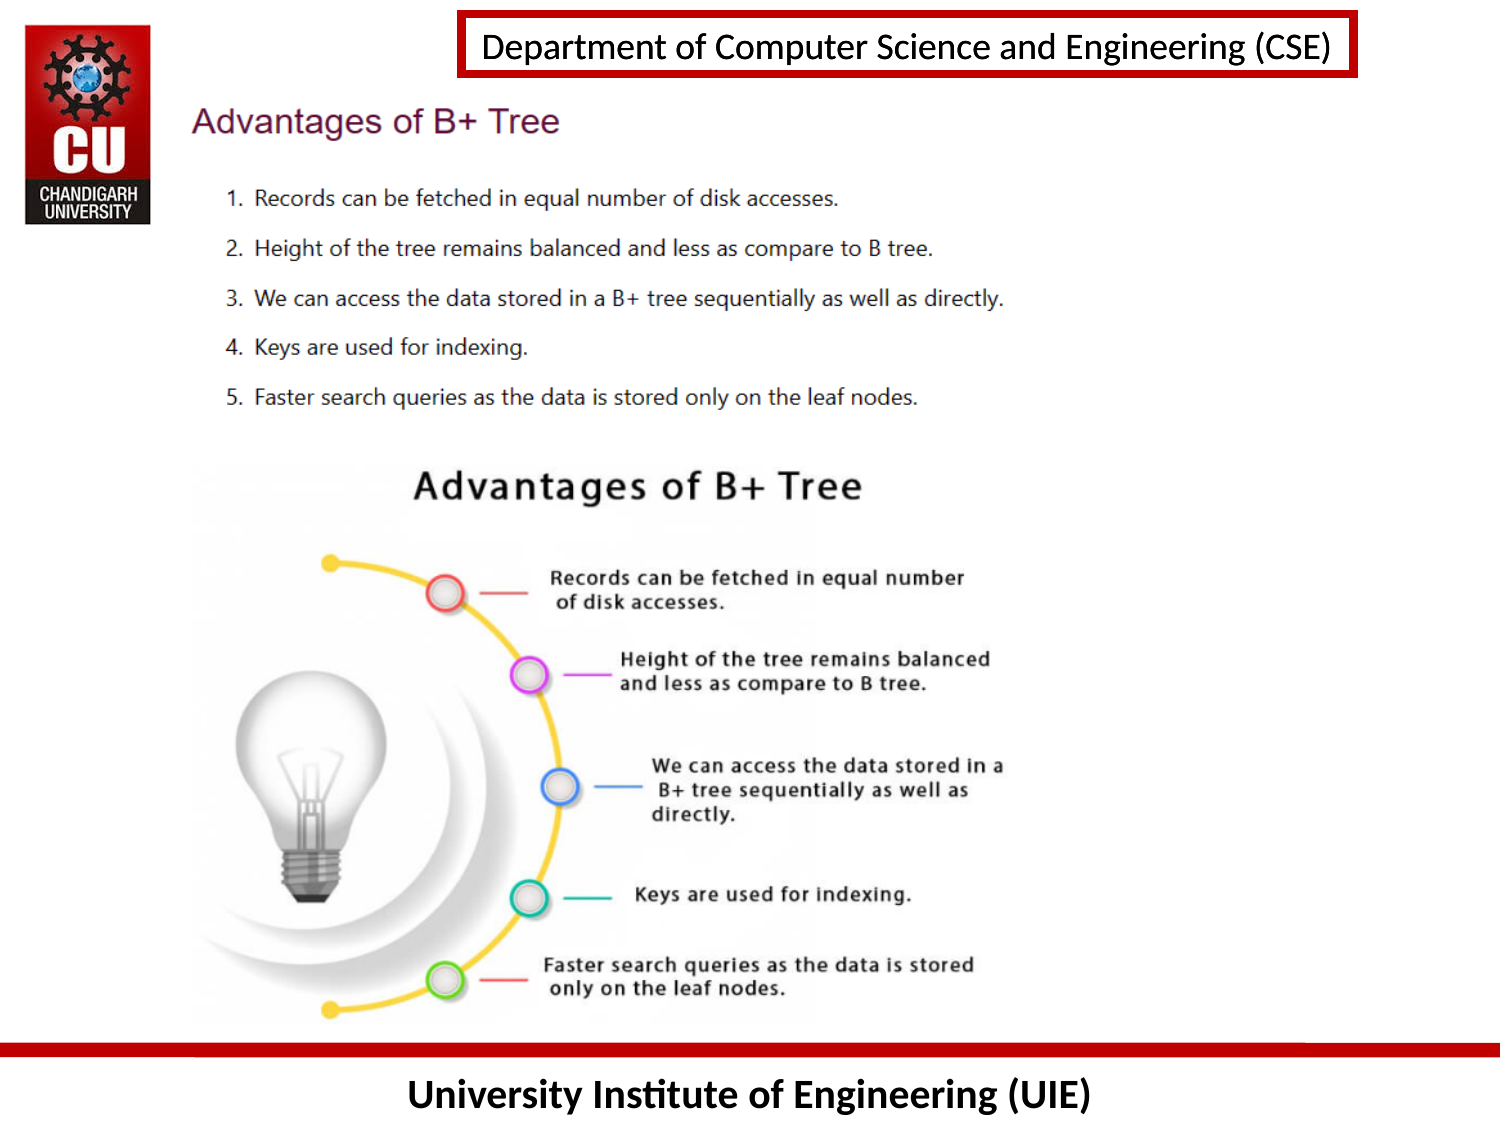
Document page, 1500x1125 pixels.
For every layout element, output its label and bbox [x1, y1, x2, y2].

picture [24, 24, 151, 225]
picture [181, 100, 1351, 1024]
